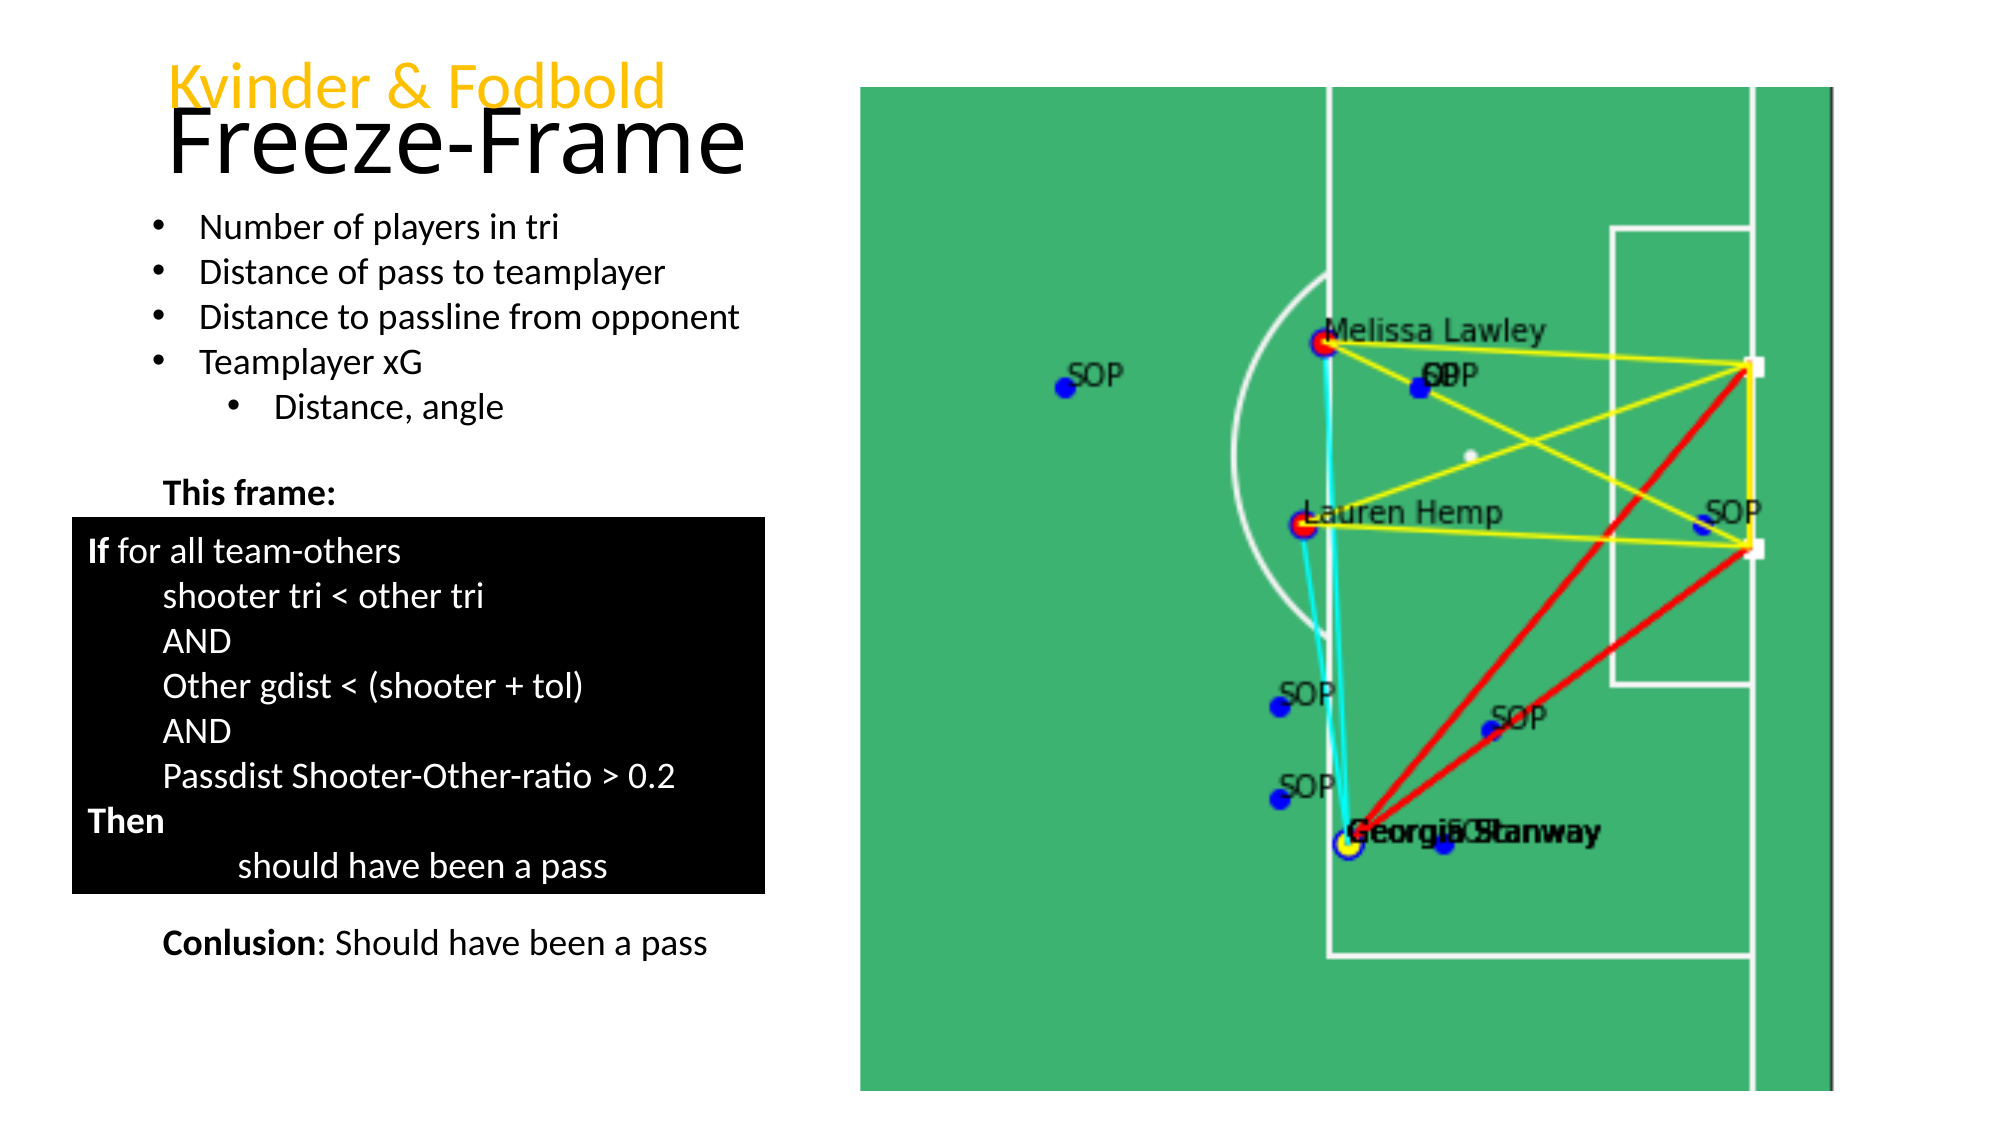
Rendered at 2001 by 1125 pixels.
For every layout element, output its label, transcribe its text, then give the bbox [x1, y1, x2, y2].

text_box Kvinder & Fodbold [153, 34, 683, 130]
text_box This frame: GS:2 in tri and gdist 24.0 ML: 2 in tri and gdist 18.6 LH: 1 in tri and gdist 19.2 GS to ML: 22 GS to LH: 14 Closest OPP to ML-pass: 2.72 / 0.12 Closest OPP to LH-pass: 2.12 / 0.15 Conlusion: Should have been a pass [148, 460, 785, 971]
text_box Number of players in tri Distance of pass to teamplayer Distance to passline from opponent Teamplayer xG Distance, angle [137, 194, 860, 480]
title Freeze-Frame [150, 35, 1876, 253]
text_box If for all team-others shooter tri < other tri AND Other gdist < (shooter + tol) AND Passdist Shooter-Other-ratio > 0.2 Then should have been a pass [72, 517, 765, 894]
picture [860, 87, 1852, 1091]
